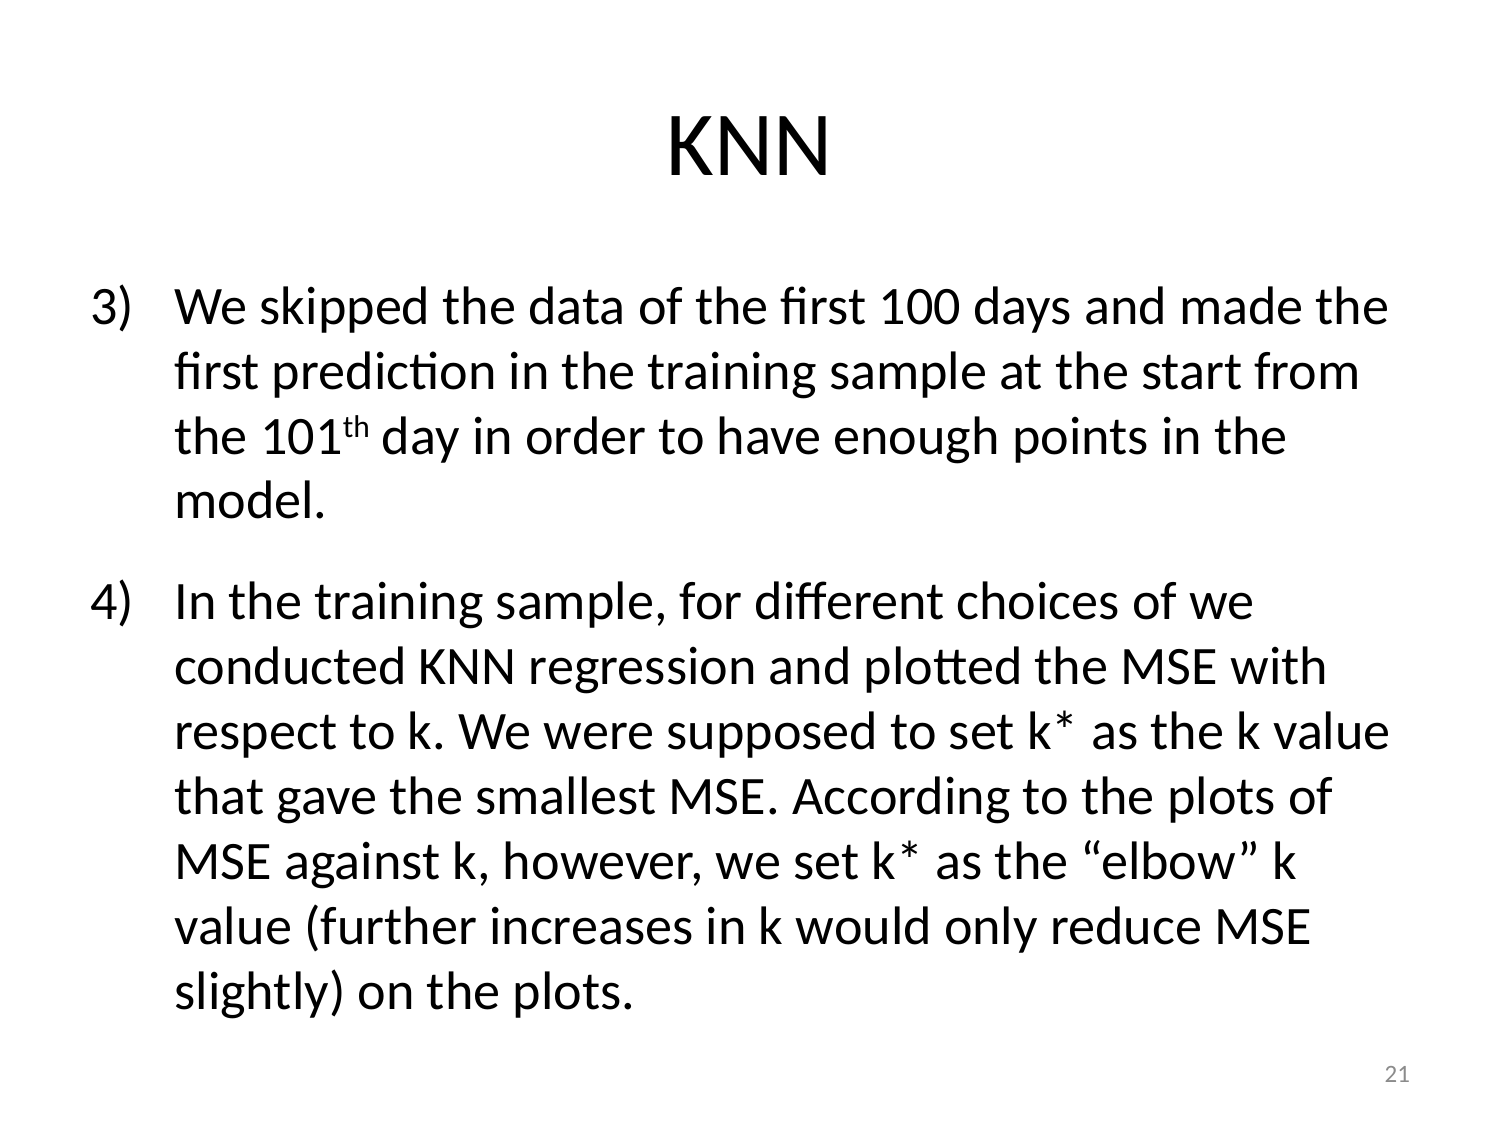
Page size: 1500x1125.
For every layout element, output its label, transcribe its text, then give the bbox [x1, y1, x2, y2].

slide_number 21 [1074, 1042, 1425, 1103]
title KNN [75, 45, 1425, 233]
